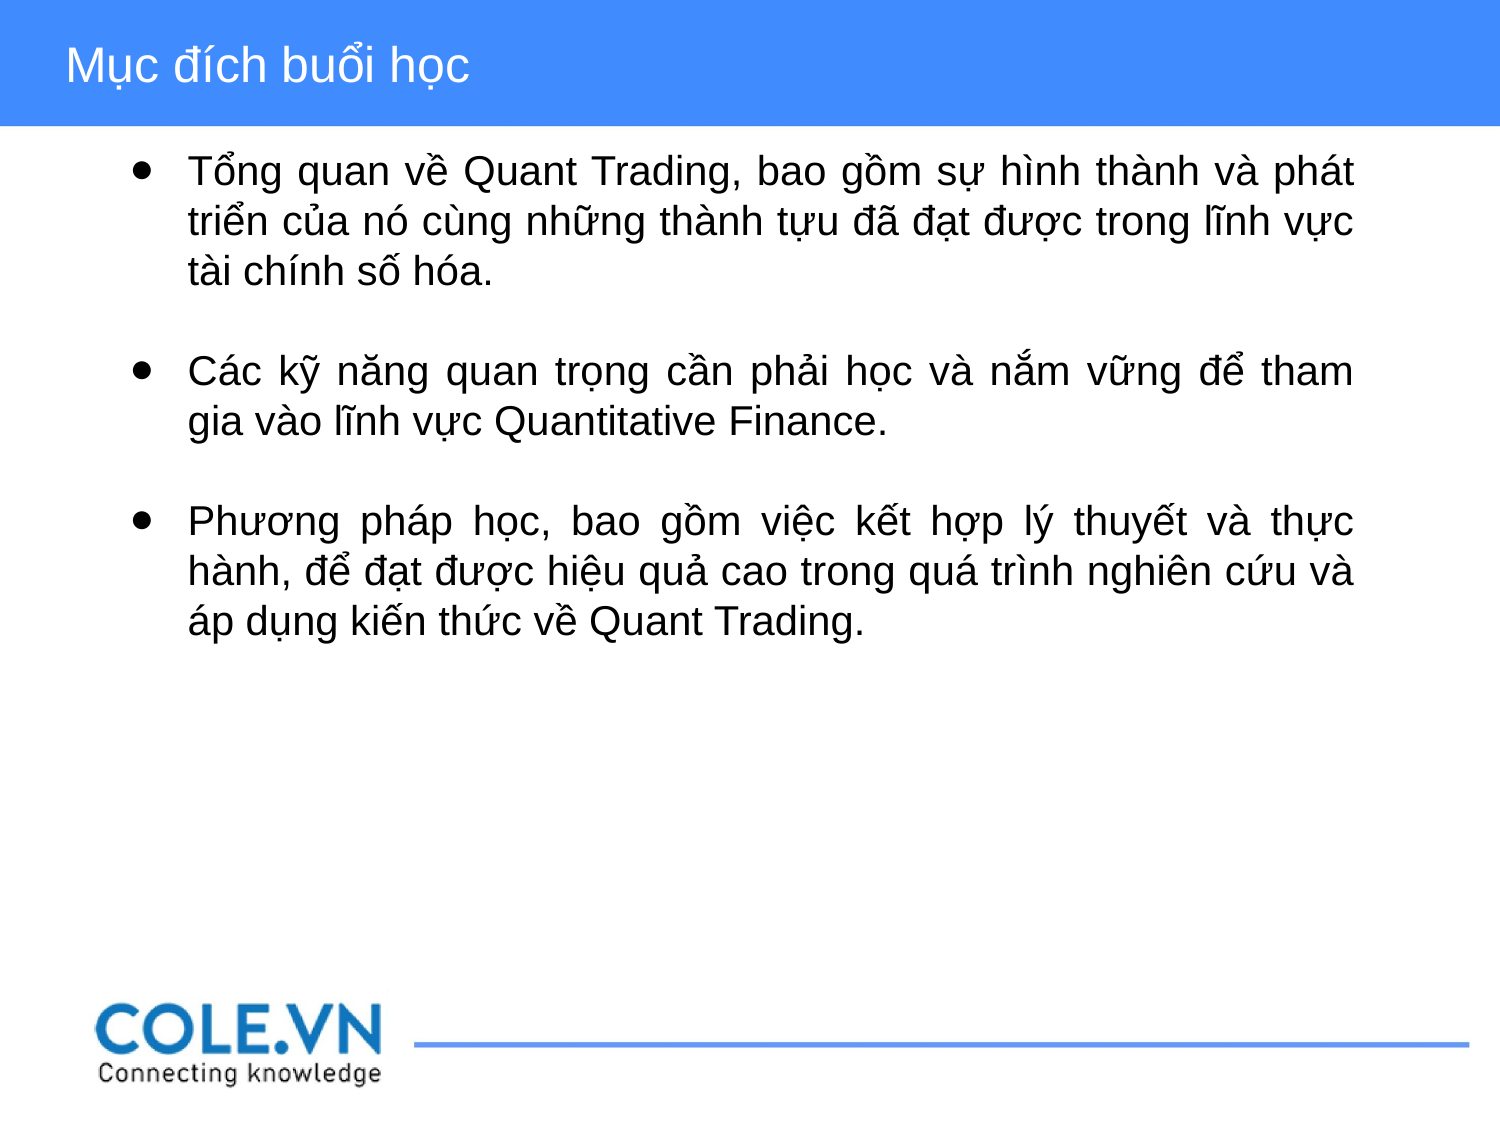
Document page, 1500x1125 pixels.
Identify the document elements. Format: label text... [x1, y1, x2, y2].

picture [0, 0, 1500, 1125]
text_box Mục đích buổi học [49, 25, 1177, 101]
text_box Tổng quan về Quant Trading, bao gồm sự hình thành và phát triển của nó cùng những thành tựu đã đạt được trong lĩnh vực tài chính số hóa. Các kỹ năng quan trọng cần phải học và nắm vững để tham gia vào lĩnh vực Quantitative Finance. Phương pháp học, bao gồm việc kết hợp lý thuyết và thực hành, để đạt được hiệu quả cao trong quá trình nghiên cứu và áp dụng kiến thức về Quant Trading. [97, 128, 1370, 659]
